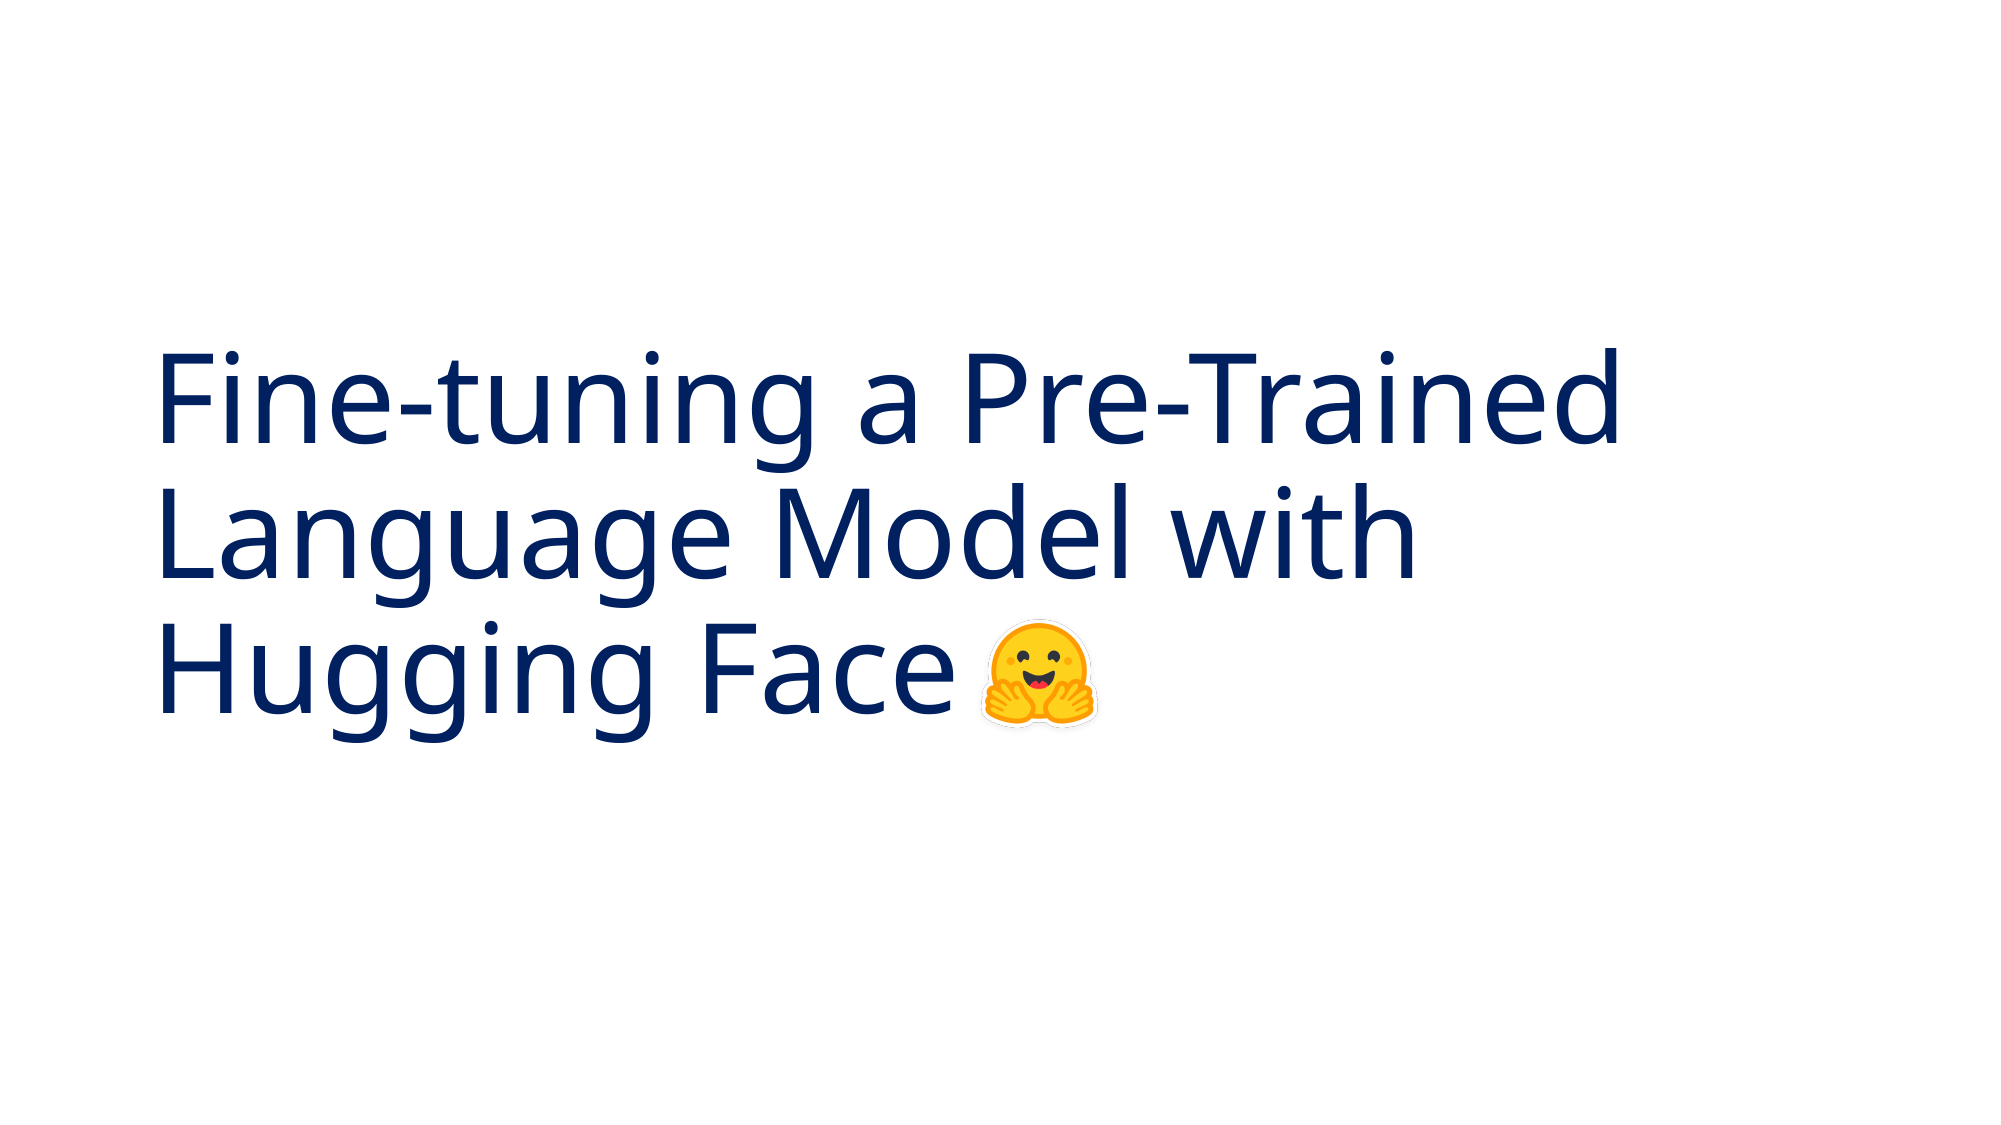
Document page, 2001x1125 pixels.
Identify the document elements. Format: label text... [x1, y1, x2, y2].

title Fine-tuning a Pre-Trained Language Model with Hugging Face [136, 280, 1862, 749]
picture [971, 615, 1110, 737]
